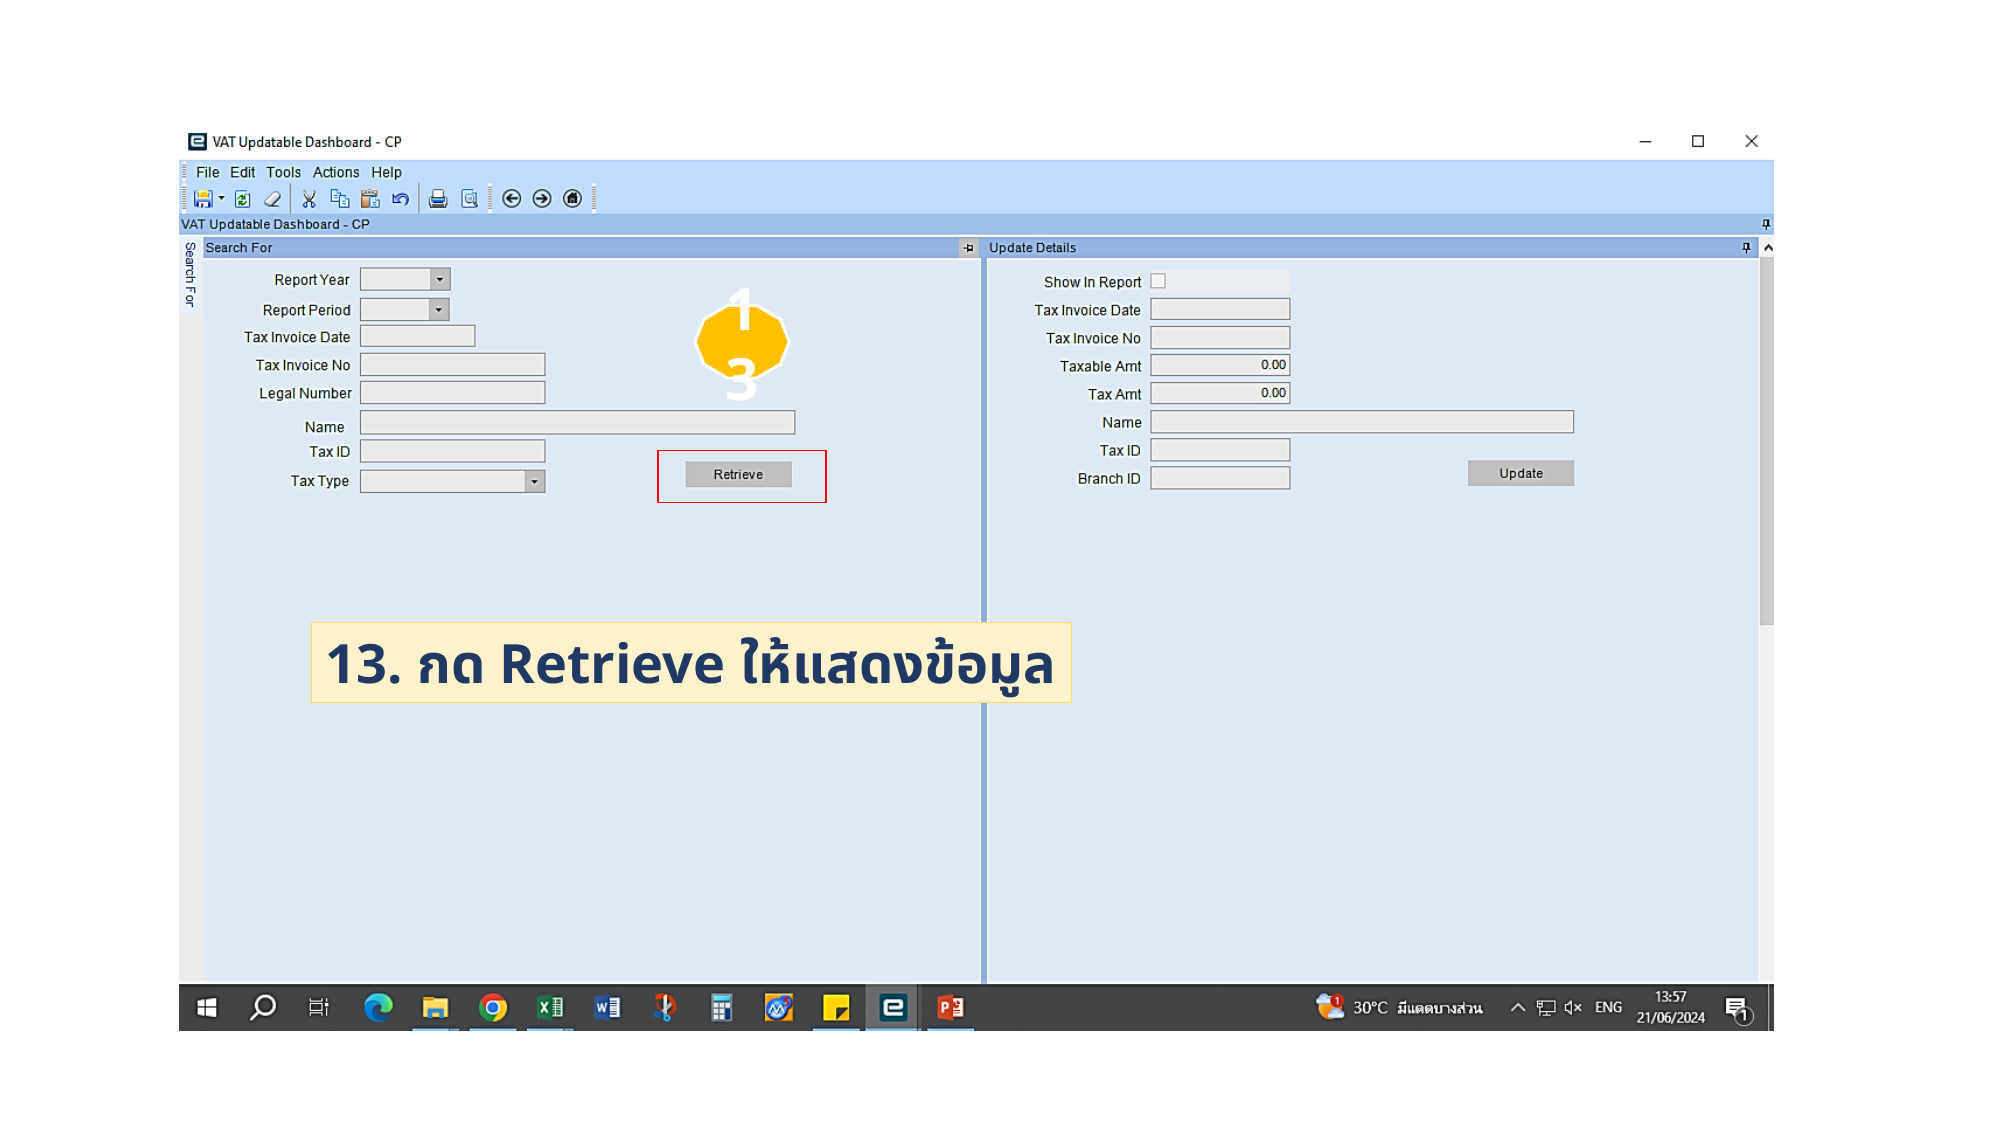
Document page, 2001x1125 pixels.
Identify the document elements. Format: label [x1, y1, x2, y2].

picture [179, 133, 1774, 1031]
